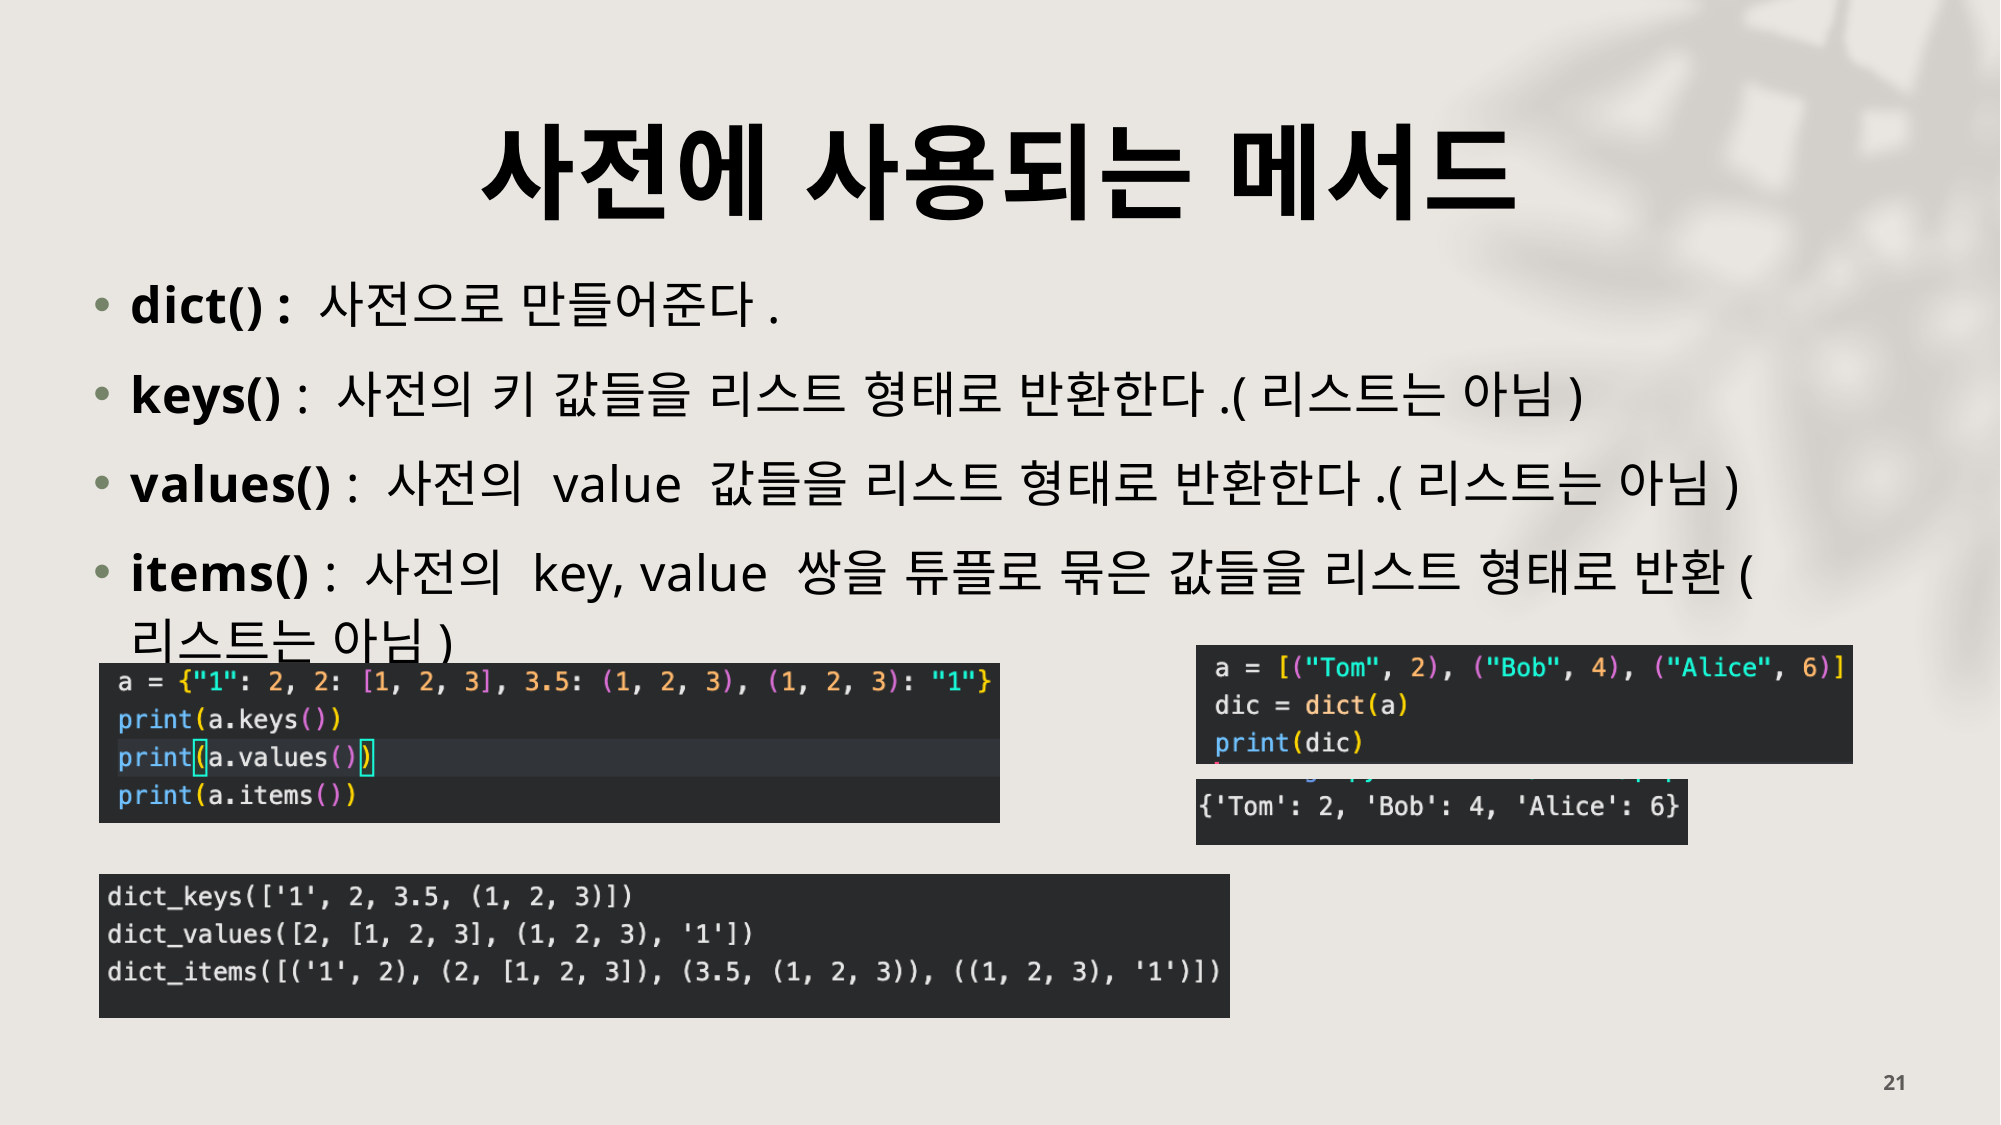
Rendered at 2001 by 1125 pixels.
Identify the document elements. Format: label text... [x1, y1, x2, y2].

slide_number 21 [1474, 1052, 1925, 1113]
title 사전에 사용되는 메서드 [75, 60, 1925, 247]
picture [1196, 779, 1688, 845]
list dict() : 사전으로 만들어준다. keys() : 사전의 키 값들을 리스트 형태로 반환한다.(리스트는 아님) values() : 사전의 value 값들을 리스트 형태로 반환한다.(리스트는 아님) items() : 사전의 key, value 쌍을 튜플로 묶은 값들을 리스트 형태로 반환(리스트는 아님) [75, 247, 1925, 1081]
picture [99, 663, 1000, 823]
picture [99, 874, 1230, 1018]
picture [1196, 645, 1853, 764]
